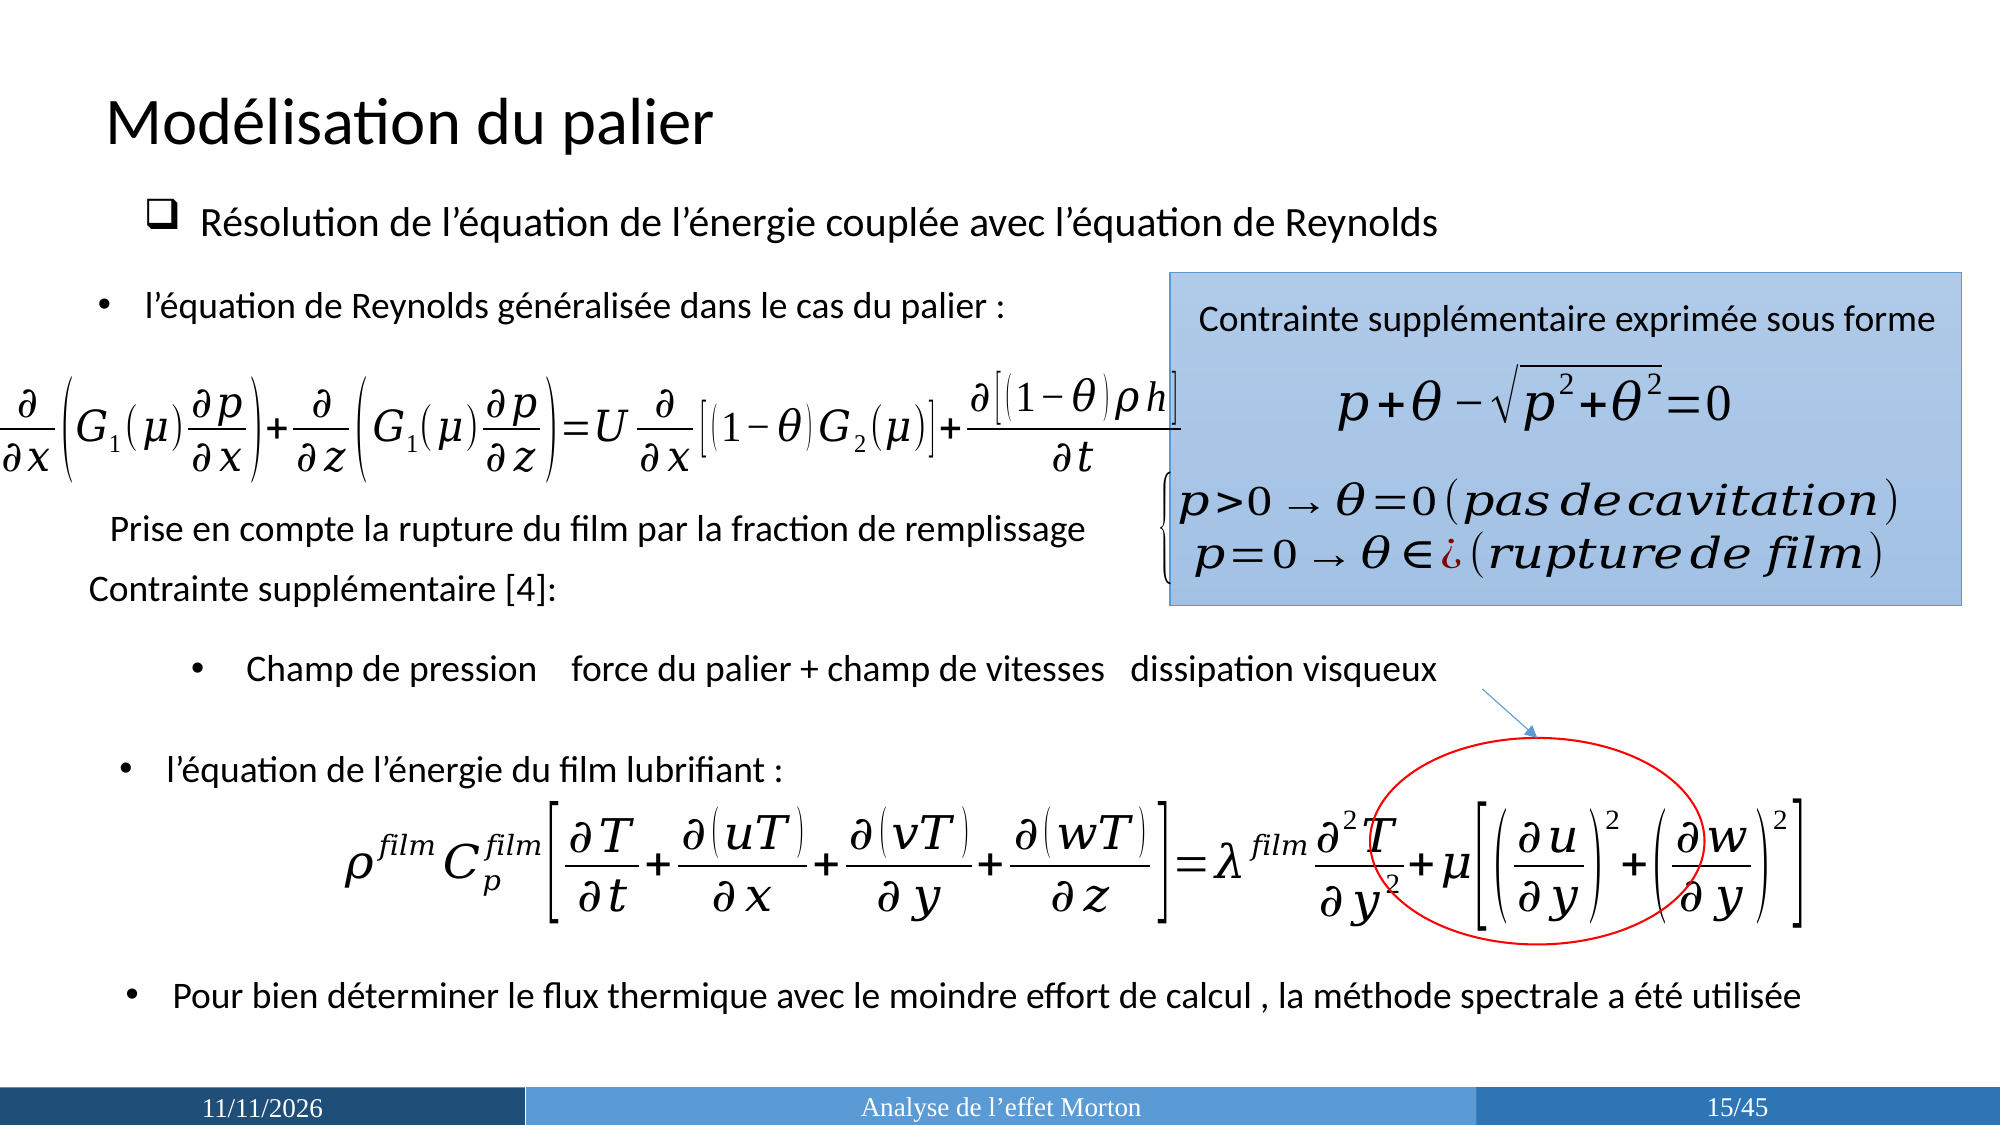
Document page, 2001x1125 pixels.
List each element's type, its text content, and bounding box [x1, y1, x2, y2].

slide_number 15/45 [1477, 1087, 2000, 1125]
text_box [1158, 272, 1962, 606]
footer Analyse de l’effet Morton [526, 1087, 1477, 1125]
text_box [0, 273, 1183, 618]
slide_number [0, 1087, 525, 1125]
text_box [1482, 688, 1538, 738]
text_box [1368, 736, 1706, 946]
text_box Pour bien déterminer le flux thermique avec le moindre effort de calcul , la méthode spectrale a été utilisée [110, 963, 1819, 1024]
text_box l’équation de l’énergie du film lubrifiant : [104, 737, 808, 798]
text_box Résolution de l’équation de l’énergie couplée avec l’équation de Reynolds [129, 187, 1454, 253]
text_box Modélisation du palier [90, 70, 822, 165]
